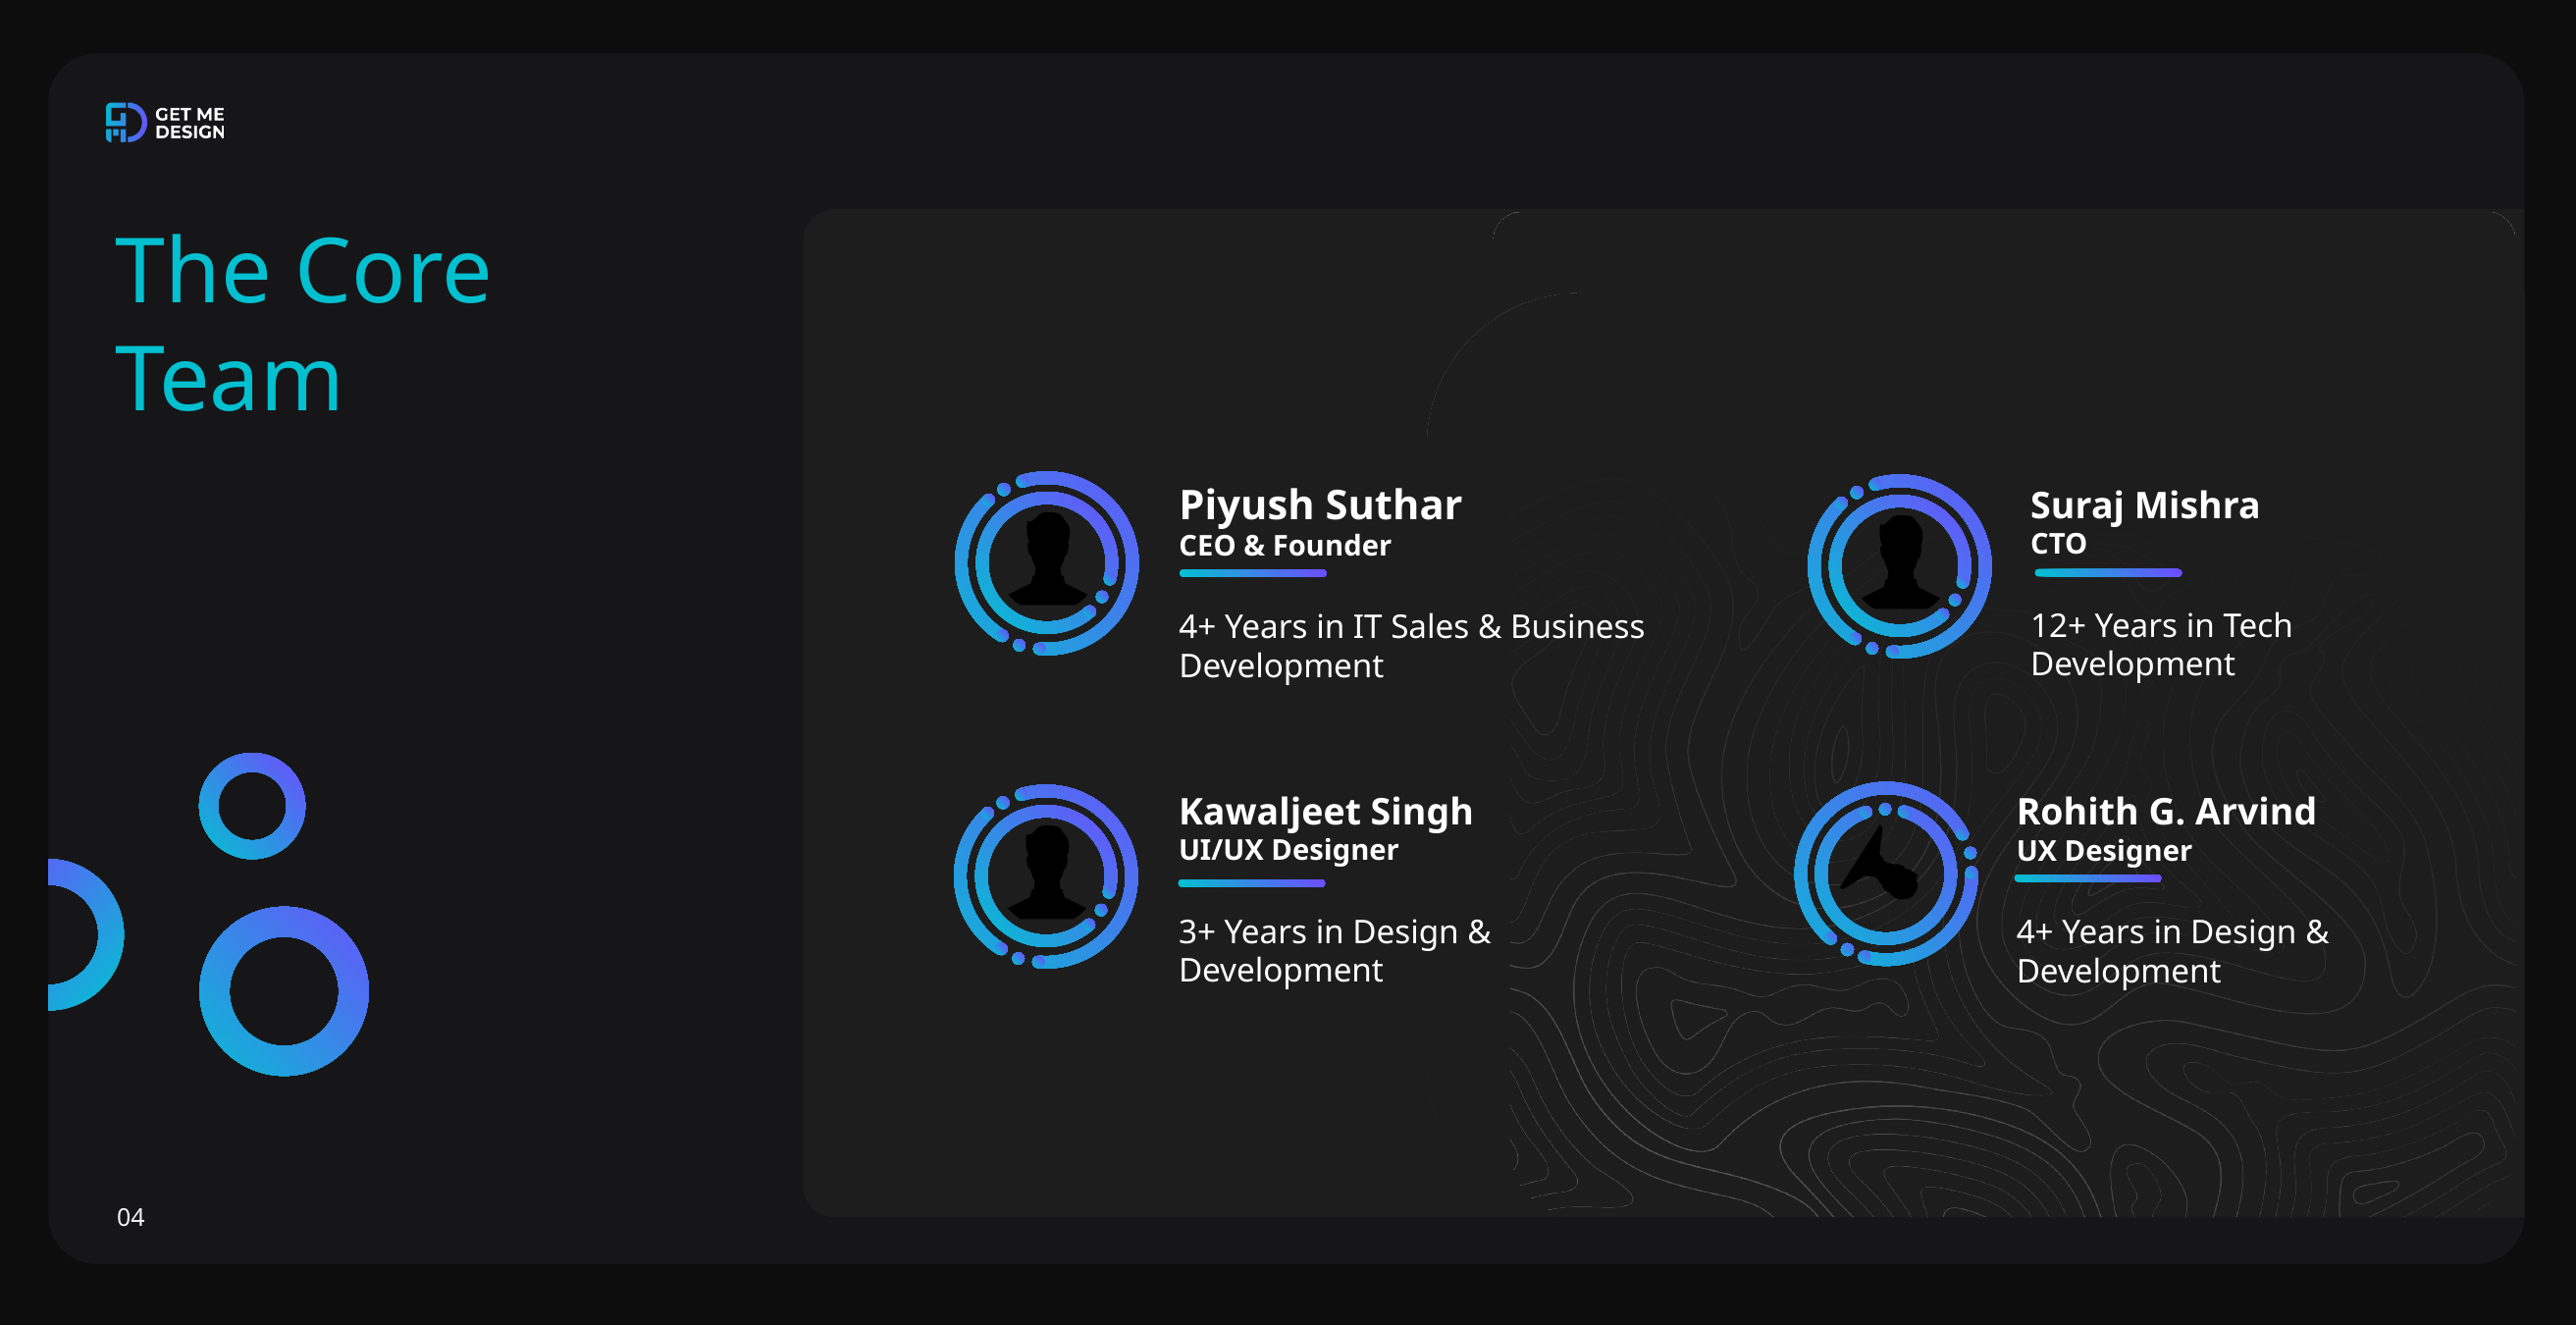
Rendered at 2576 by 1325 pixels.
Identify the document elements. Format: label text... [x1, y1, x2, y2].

text_box [46, 51, 2527, 1266]
text_box 04 [102, 1194, 160, 1239]
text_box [1807, 473, 2461, 693]
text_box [0, 752, 369, 1077]
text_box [1794, 780, 2494, 1000]
picture [100, 102, 224, 142]
text_box The Core Team [100, 205, 692, 436]
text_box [954, 470, 1695, 695]
text_box [801, 206, 2527, 1220]
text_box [1425, 210, 2525, 1218]
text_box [953, 780, 1668, 999]
